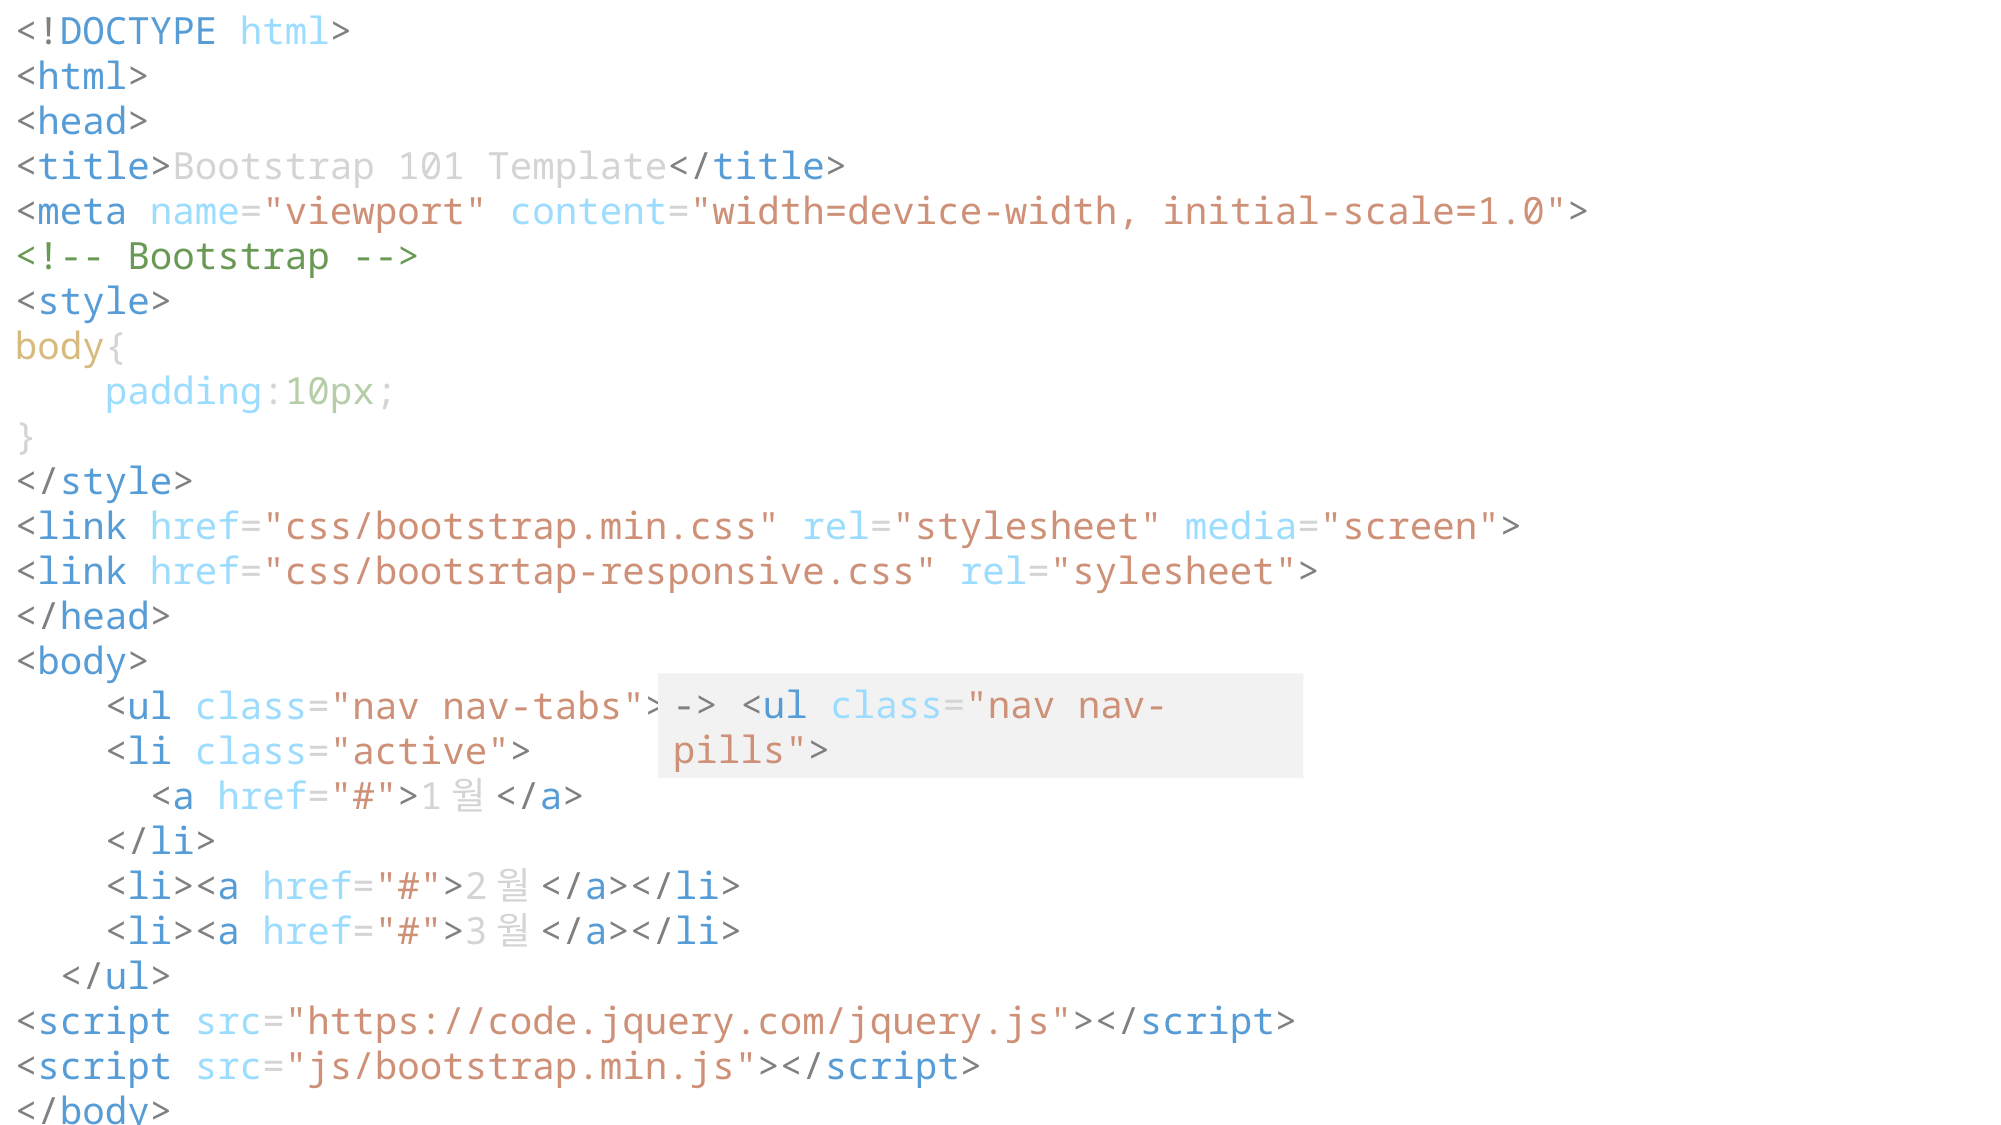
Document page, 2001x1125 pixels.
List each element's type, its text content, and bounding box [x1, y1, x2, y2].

text_box <!DOCTYPE html> <html> <head> <title>Bootstrap 101 Template</title> <meta name="viewport" content="width=device-width, initial-scale=1.0"> <!-- Bootstrap --> <style> body{ padding:10px; } </style> <link href="css/bootstrap.min.css" rel="stylesheet" media="screen"> <link href="css/bootsrtap-responsive.css" rel="sylesheet"> </head> <body> <ul class="nav nav-tabs"> <li class="active"> <a href="#">1월</a> </li> <li><a href="#">2월</a></li> <li><a href="#">3월</a></li> </ul> <script src="https://code.jquery.com/jquery.js"></script> <script src="js/bootstrap.min.js"></script> </body> </html> [0, 0, 2000, 1125]
text_box -> <ul class="nav nav-pills"> [658, 673, 1304, 779]
